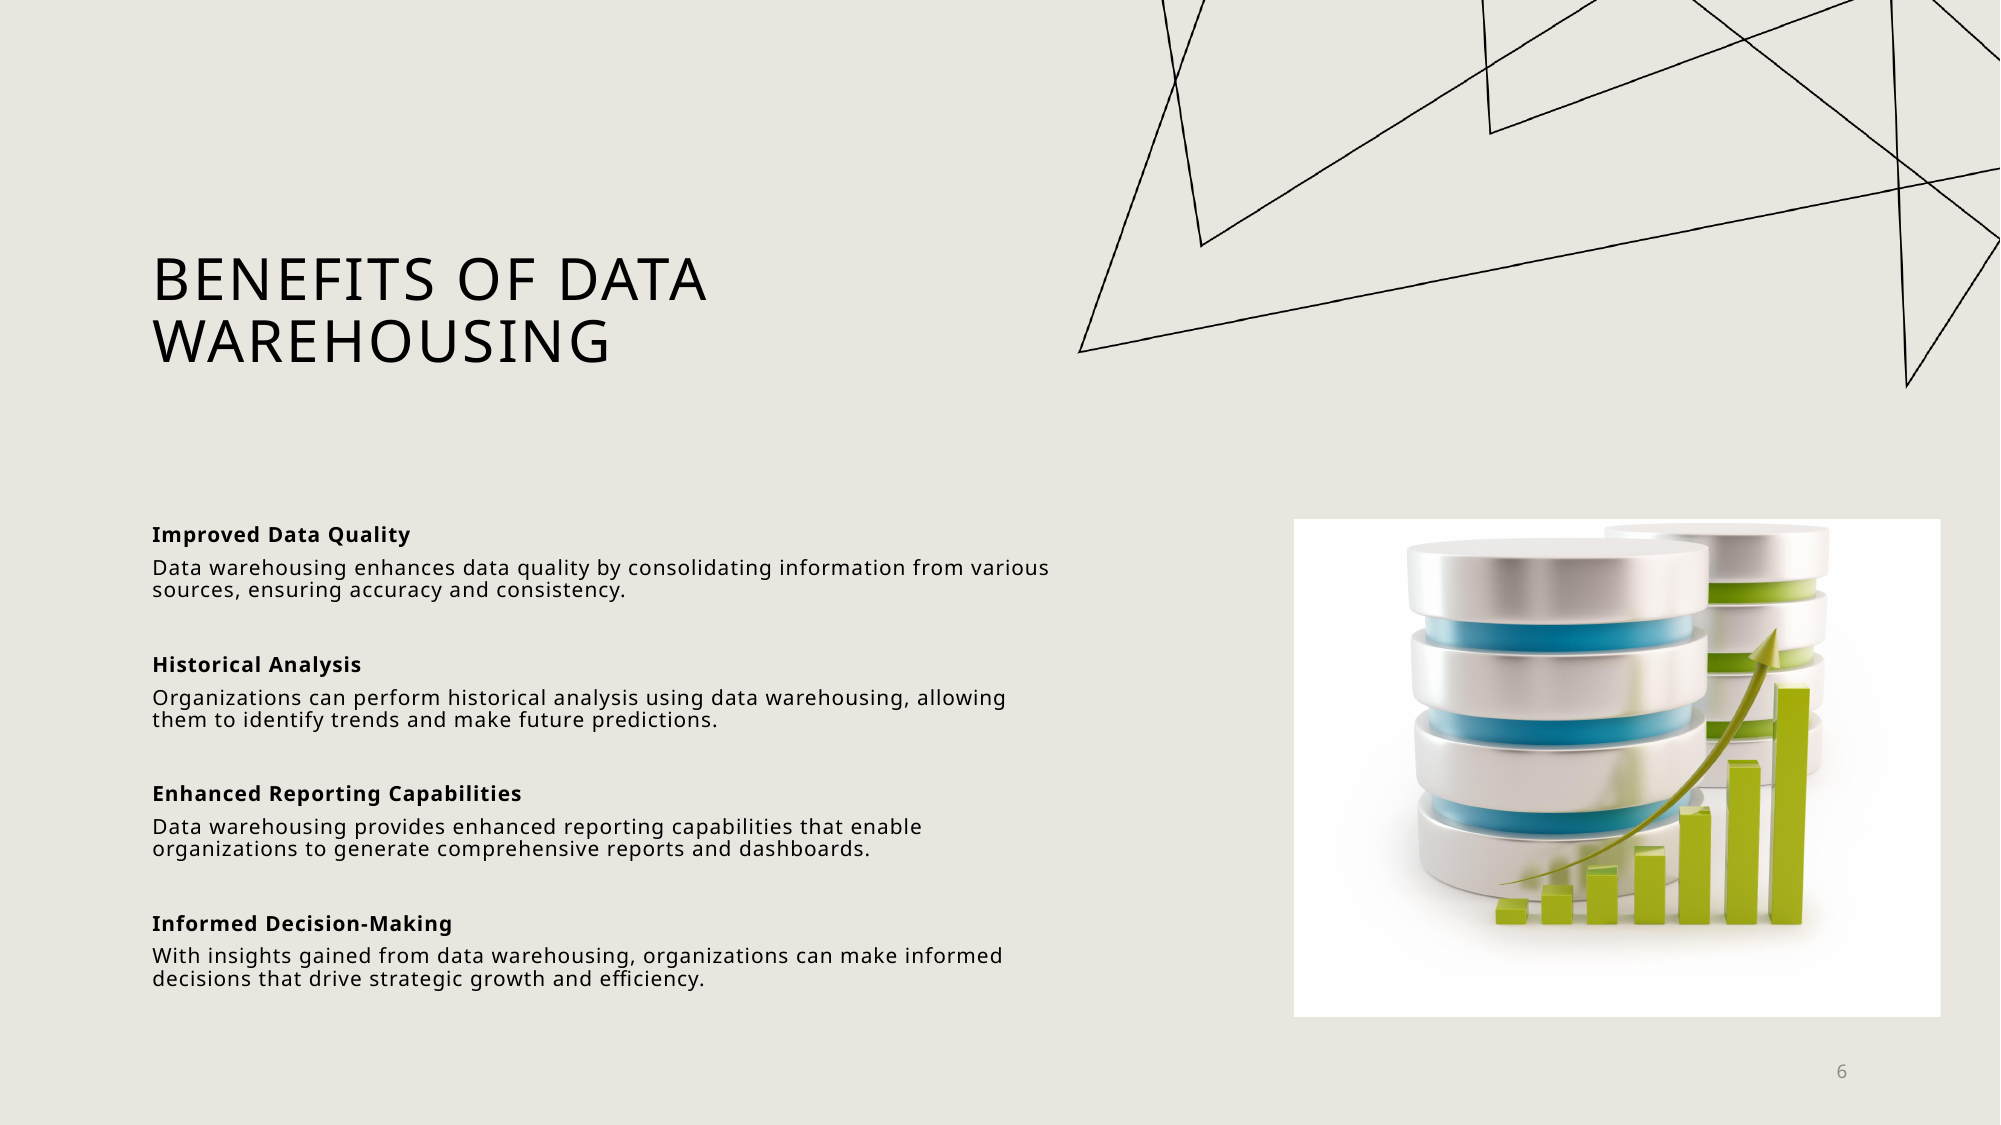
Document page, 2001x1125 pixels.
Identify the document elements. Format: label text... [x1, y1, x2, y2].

picture [1034, 0, 2000, 389]
list Improved Data Quality Data warehousing enhances data quality by consolidating information from various sources, ensuring accuracy and consistency. Historical Analysis Organizations can perform historical analysis using data warehousing, allowing them to identify trends and make future predictions. Enhanced Reporting Capabilities Data warehousing provides enhanced reporting capabilities that enable organizations to generate comprehensive reports and dashboards. Informed Decision-Making With insights gained from data warehousing, organizations can make informed decisions that drive strategic growth and efficiency. [137, 517, 1078, 1015]
title Benefits of Data Warehousing [137, 55, 1066, 384]
slide_number 6 [1412, 1042, 1863, 1103]
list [1293, 519, 1941, 1017]
